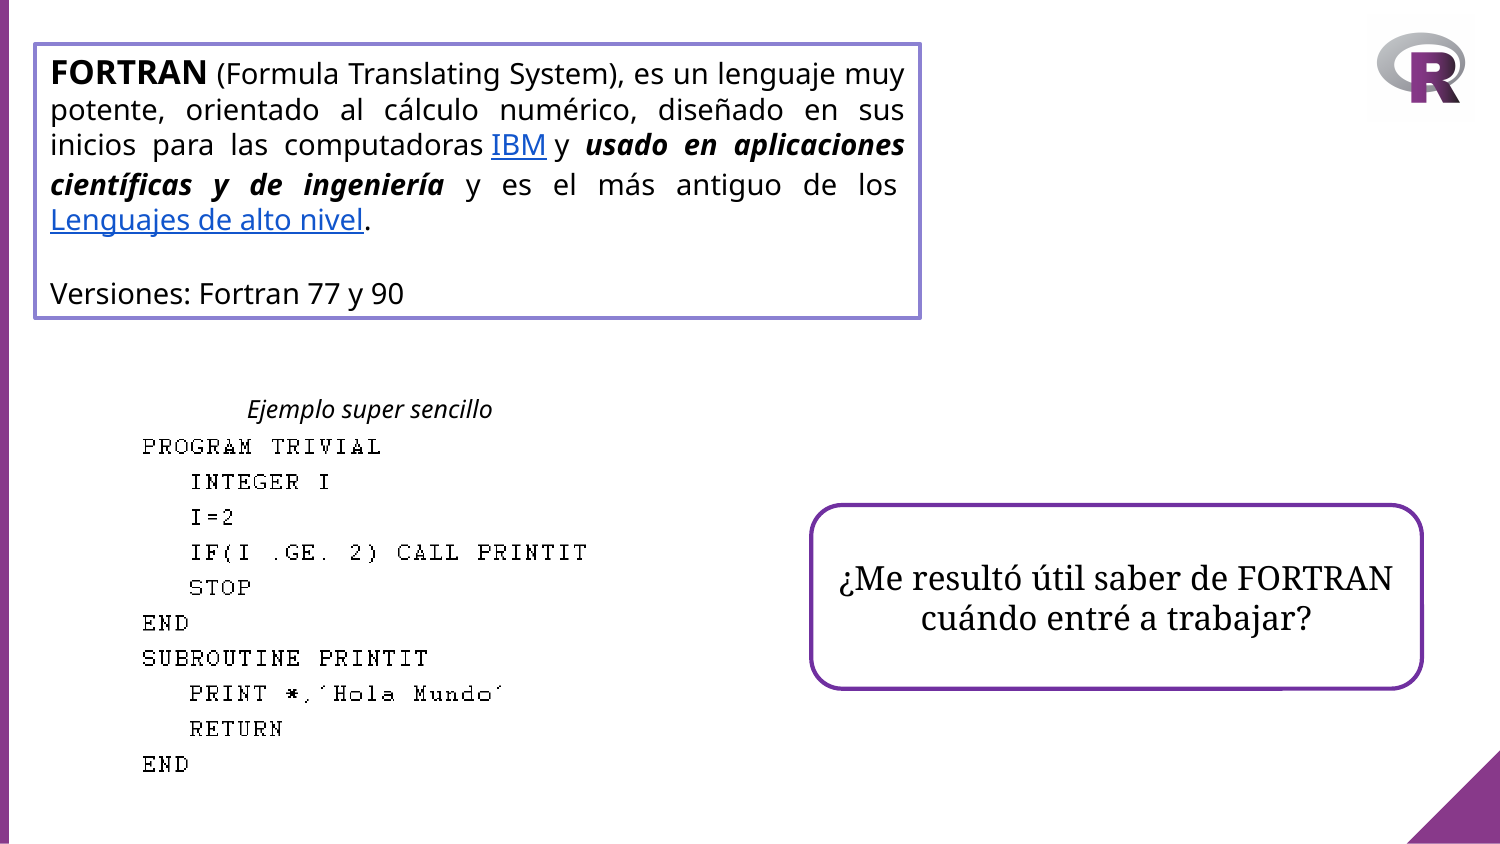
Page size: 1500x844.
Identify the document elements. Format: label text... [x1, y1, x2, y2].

text_box FORTRAN (Formula Translating System), es un lenguaje muy potente, orientado al cálculo numérico, diseñado en sus inicios para las computadoras IBM y usado en aplicaciones científicas y de ingeniería y es el más antiguo de los Lenguajes de alto nivel. Versiones: Fortran 77 y 90 [33, 42, 922, 320]
picture [1367, 14, 1475, 122]
text_box Ejemplo super sencillo [232, 386, 509, 431]
picture [133, 433, 608, 787]
text_box ¿Me resultó útil saber de FORTRAN cuándo entré a trabajar? [809, 502, 1425, 691]
